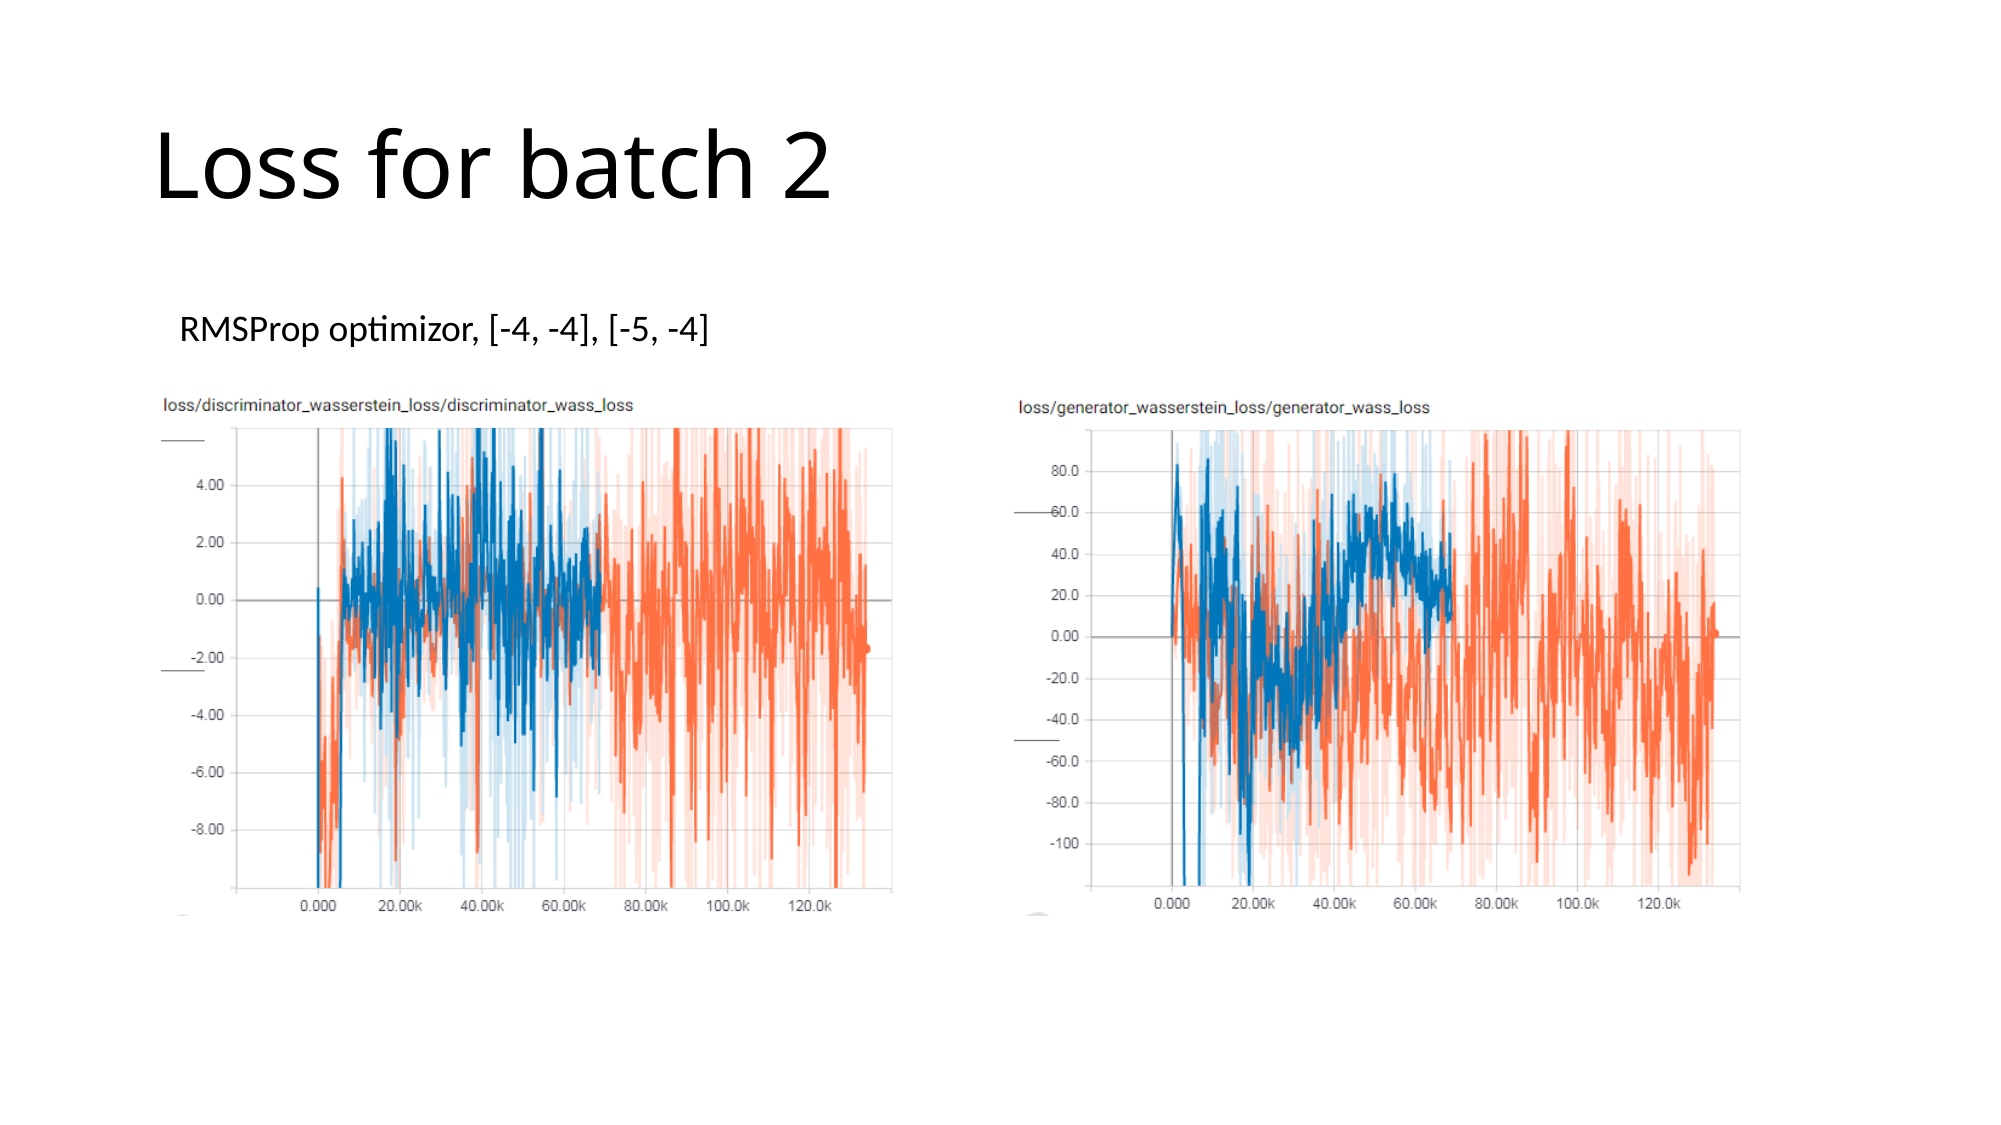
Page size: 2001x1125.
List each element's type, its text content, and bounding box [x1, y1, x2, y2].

text_box RMSProp optimizor, [-4, -4], [-5, -4] [164, 296, 726, 356]
picture [161, 393, 900, 916]
title Loss for batch 2 [137, 59, 1863, 278]
picture [1014, 393, 1753, 916]
